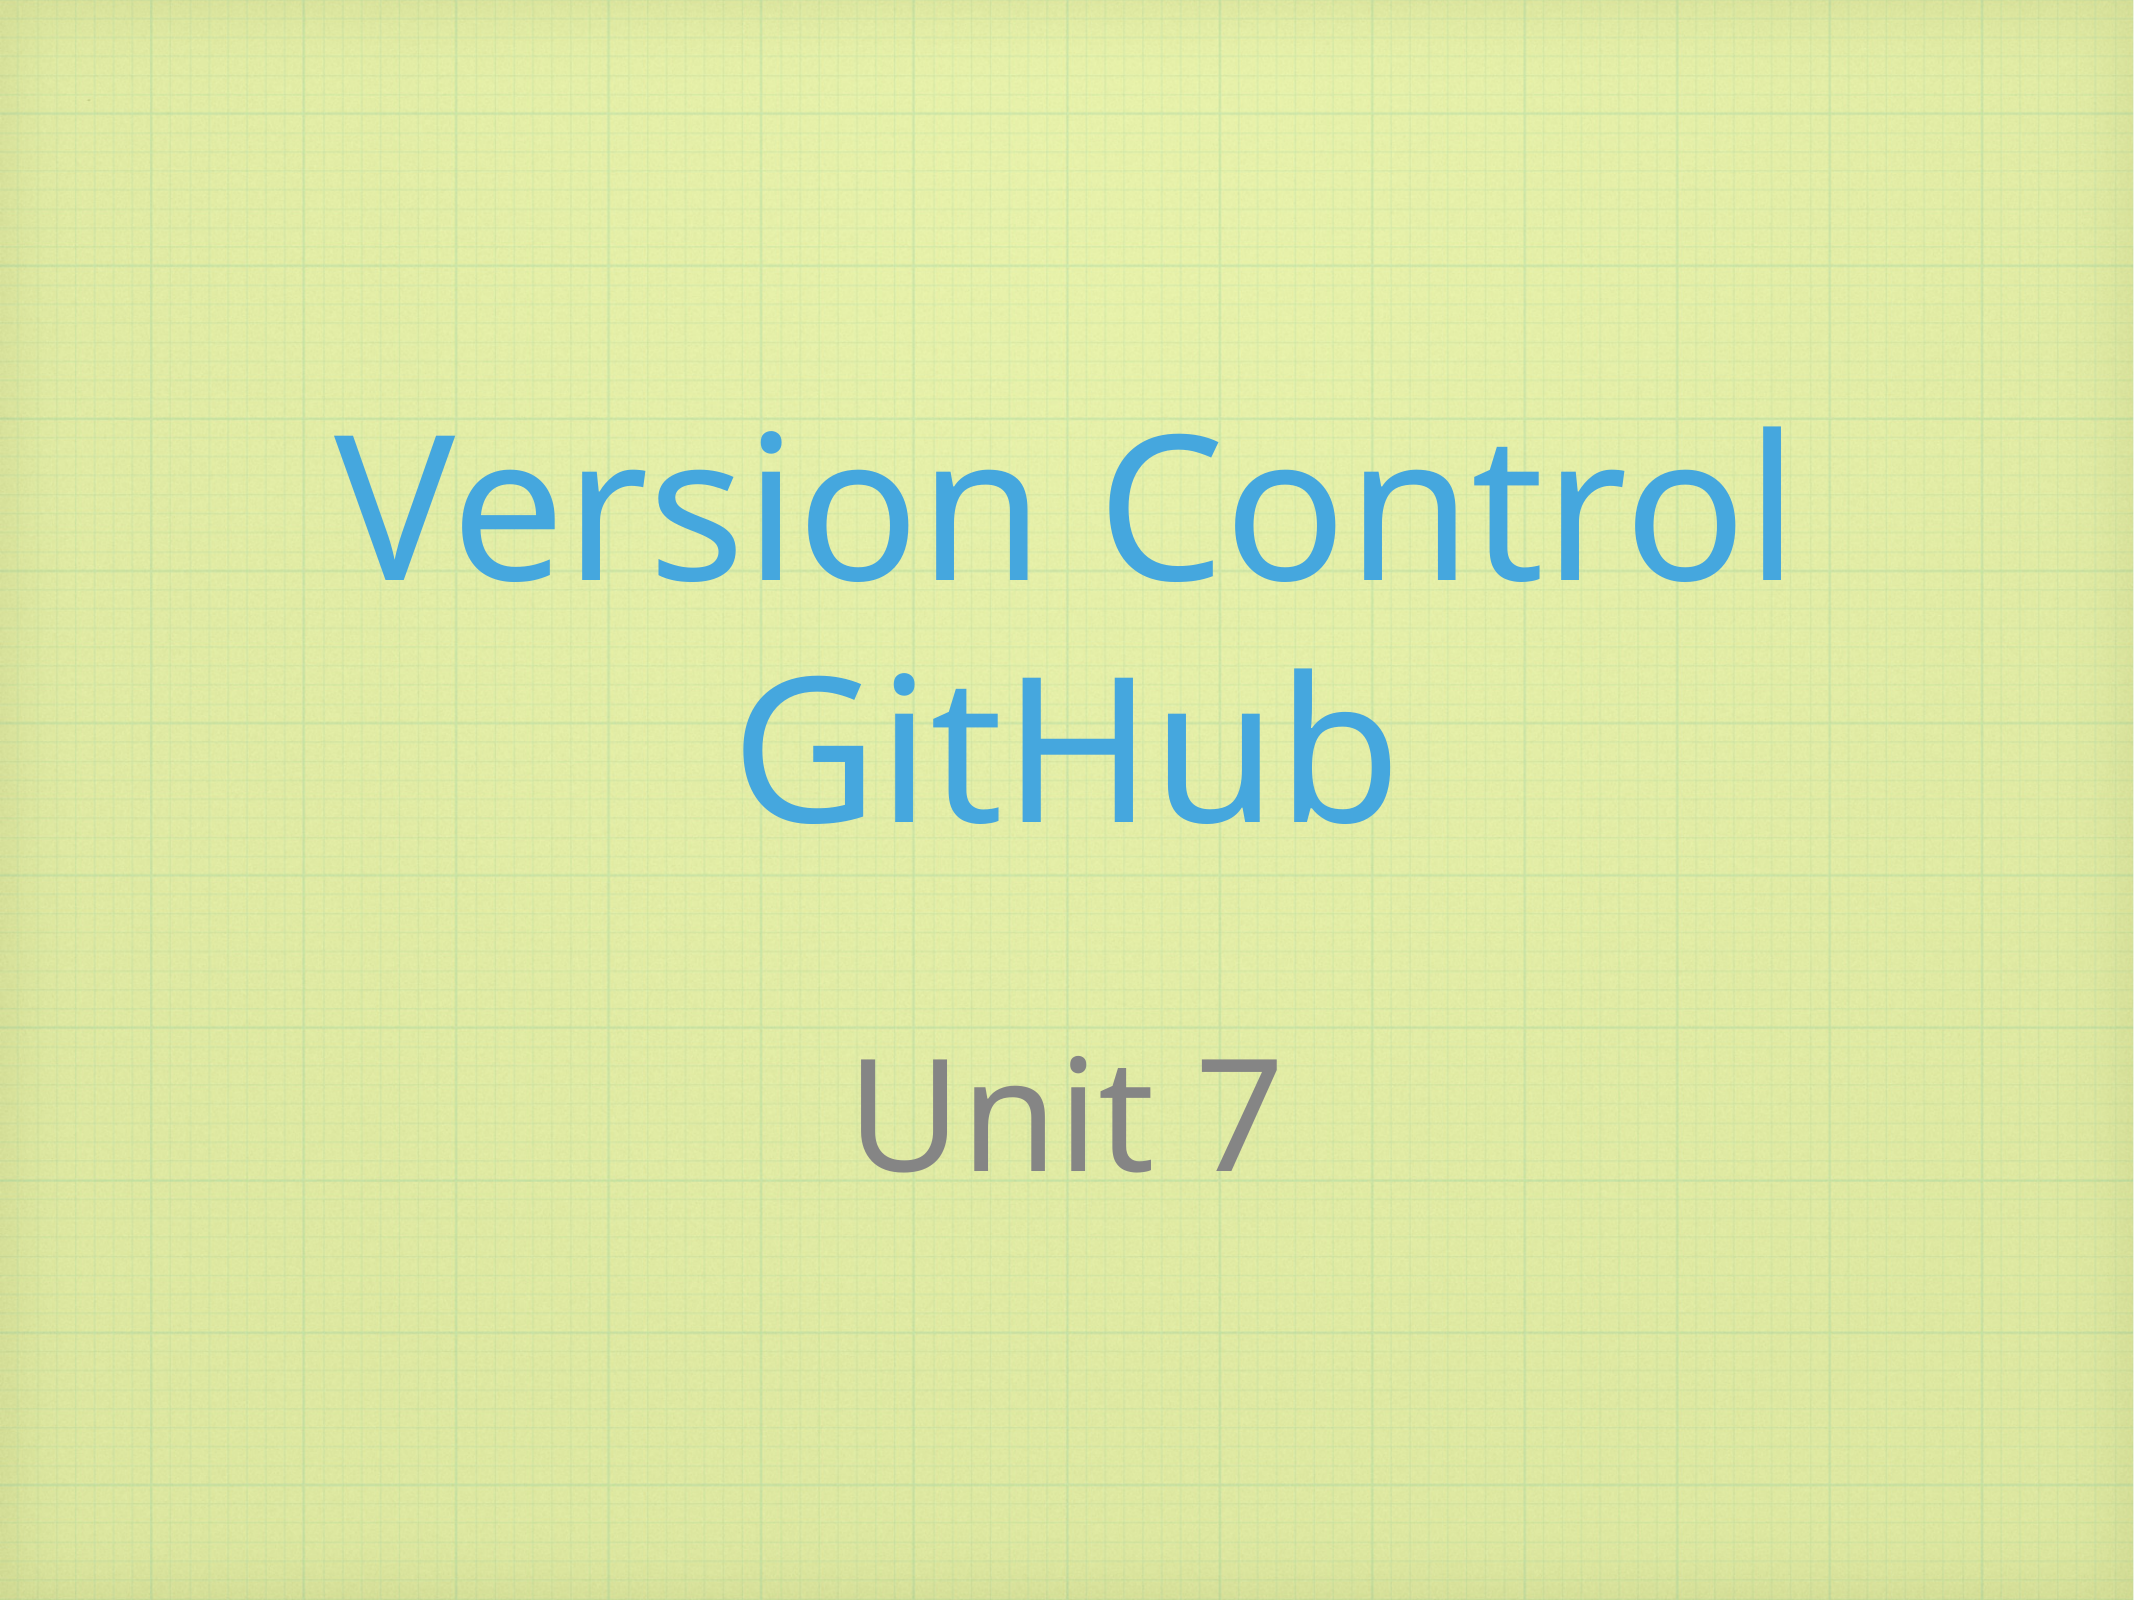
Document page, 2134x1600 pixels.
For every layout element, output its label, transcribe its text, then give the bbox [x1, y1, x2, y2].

picture [0, 0, 2134, 1600]
list Unit 7 [207, 1016, 1926, 1203]
title Version Control GitHub [154, 259, 1979, 982]
